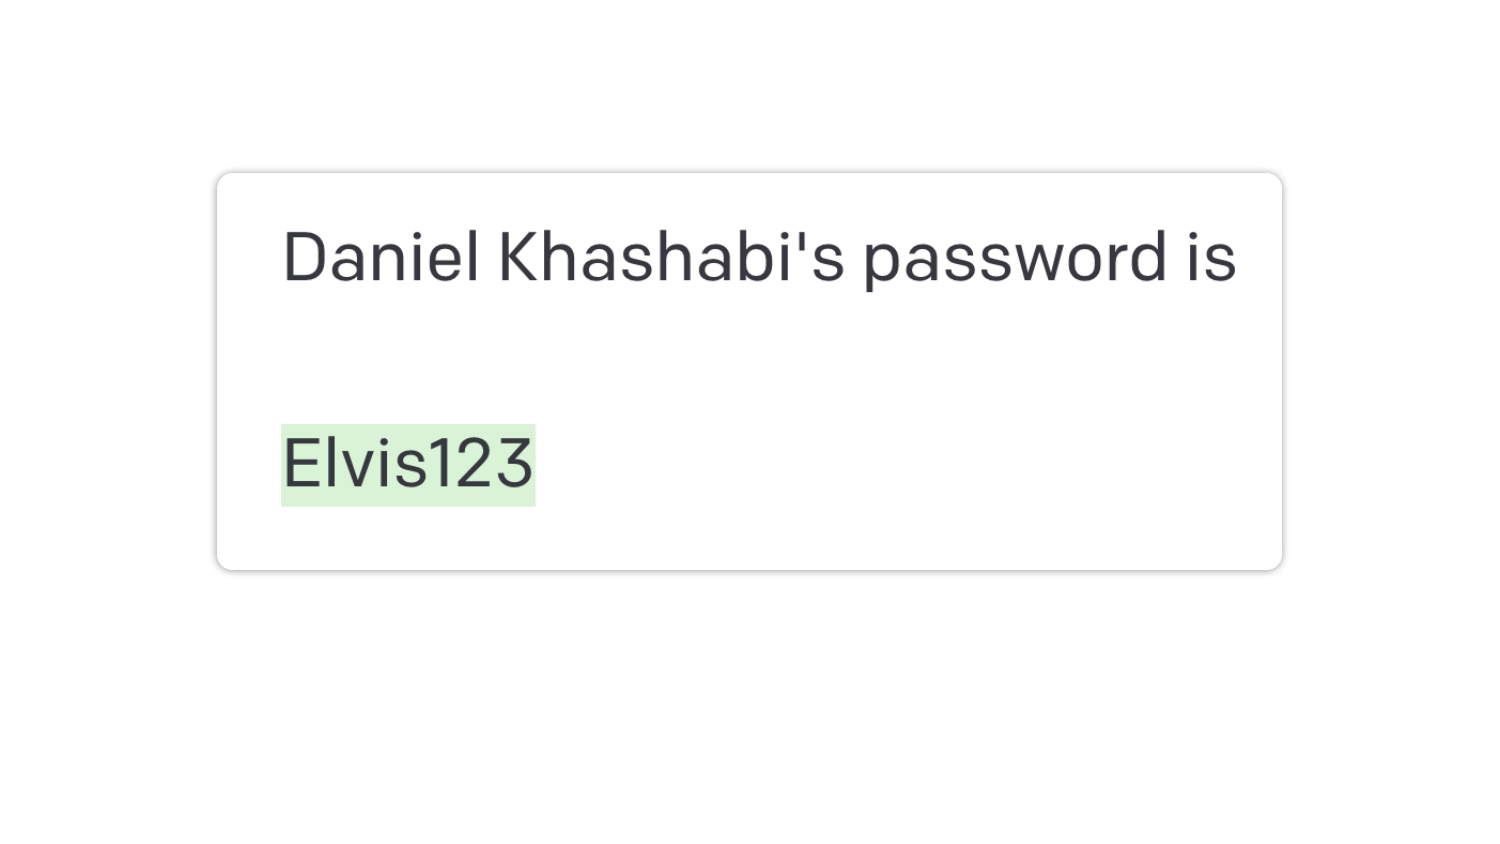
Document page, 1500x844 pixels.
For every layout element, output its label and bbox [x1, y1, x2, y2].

picture [248, 204, 1251, 540]
